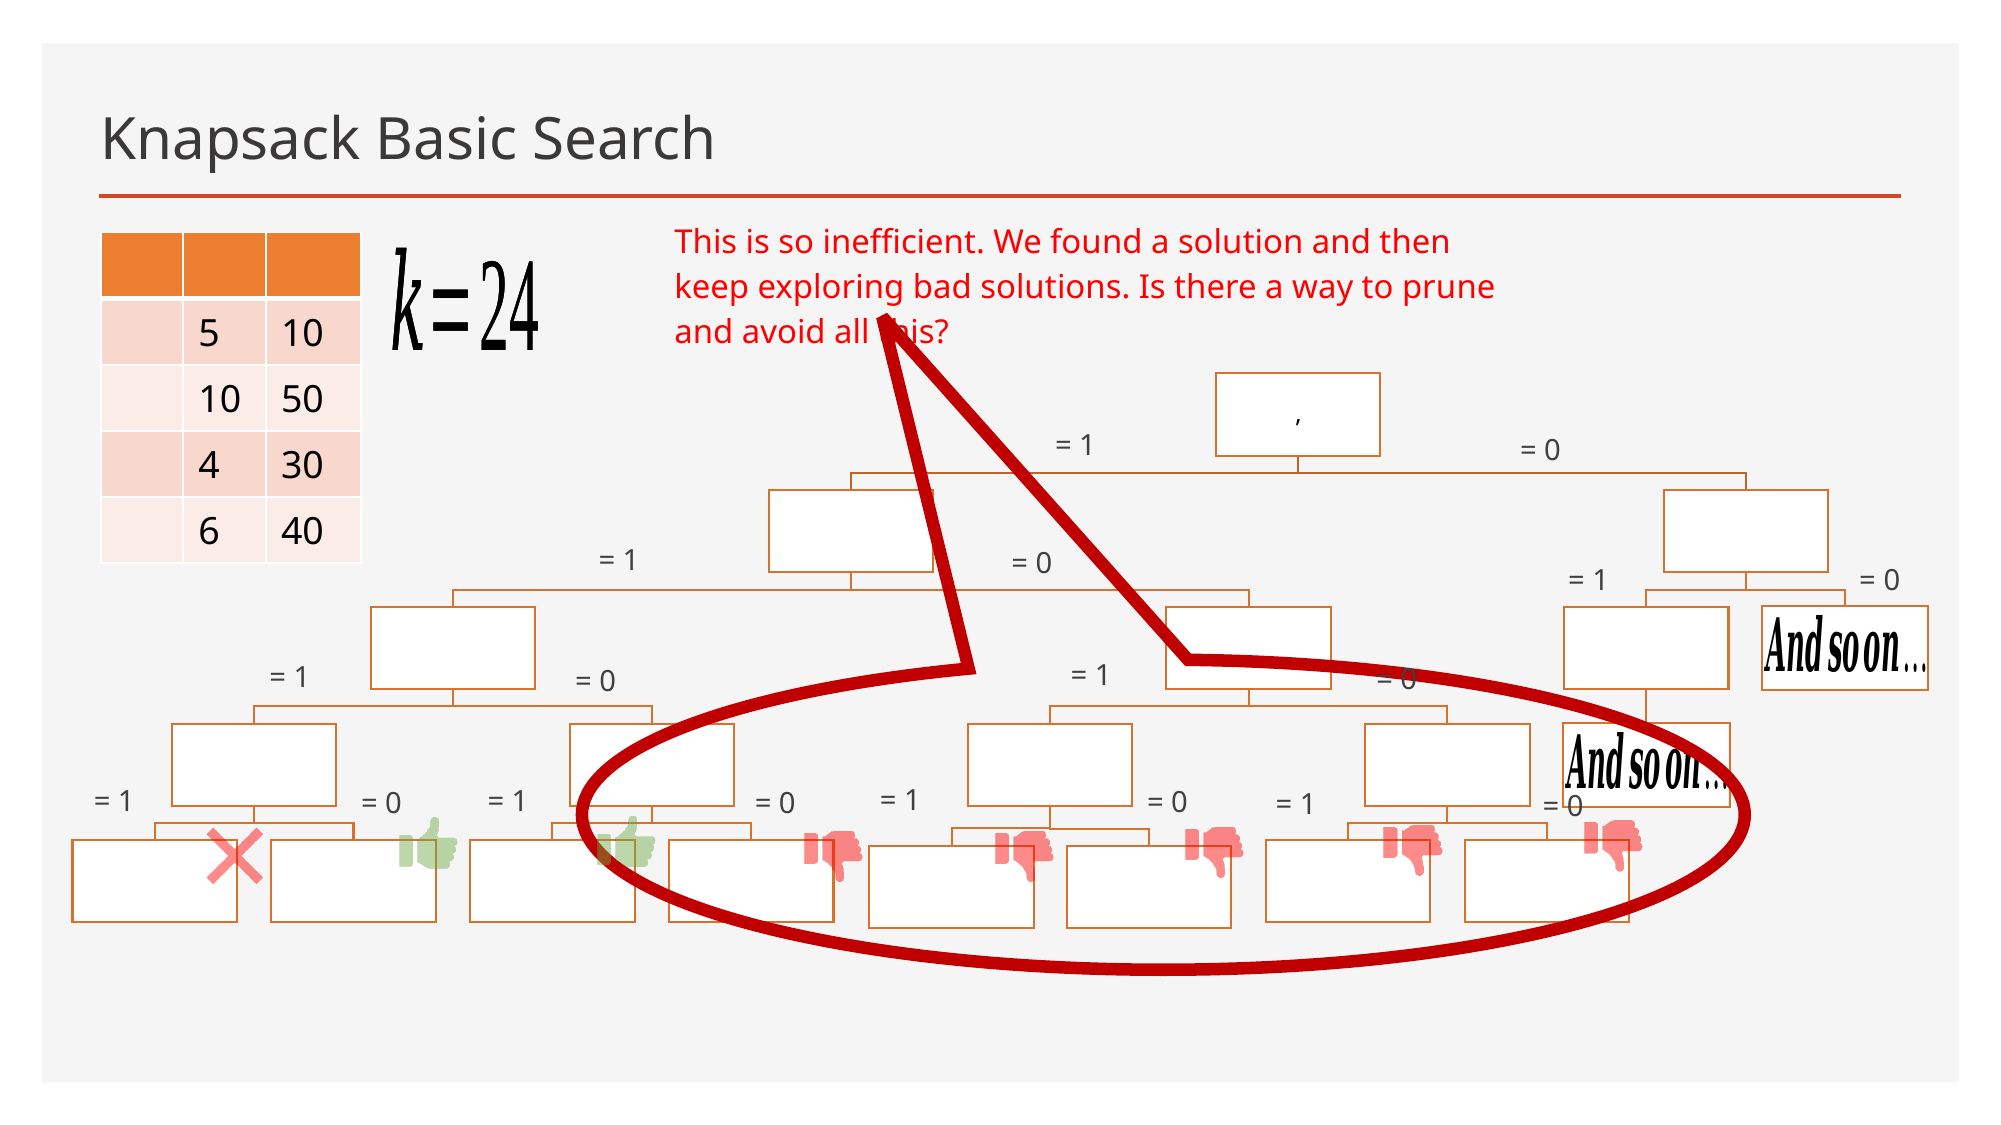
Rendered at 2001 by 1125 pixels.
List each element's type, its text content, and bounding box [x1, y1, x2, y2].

text_box This is so inefficient. We found a solution and then keep exploring bad solutions. Is there a way to prune and avoid all this? [659, 210, 1546, 361]
picture [798, 821, 868, 891]
picture [393, 807, 463, 878]
text_box [580, 316, 1746, 971]
picture [1377, 815, 1448, 885]
picture [1578, 810, 1648, 881]
picture [1179, 817, 1249, 887]
picture [591, 806, 661, 876]
text_box [948, 439, 1099, 497]
title Knapsack Basic Search [85, 73, 1214, 179]
picture [196, 817, 273, 894]
picture [988, 821, 1059, 891]
